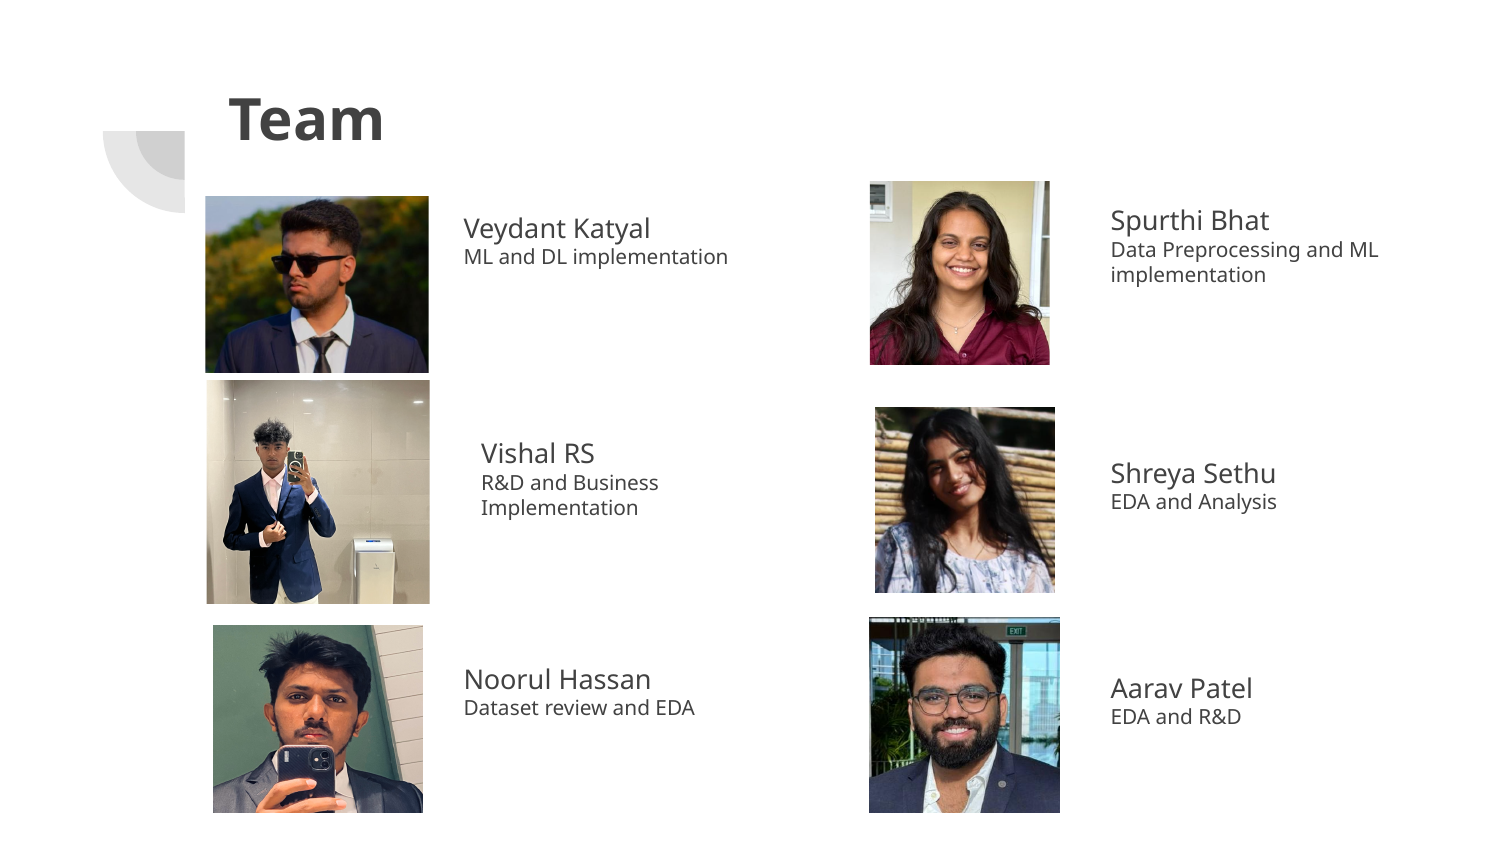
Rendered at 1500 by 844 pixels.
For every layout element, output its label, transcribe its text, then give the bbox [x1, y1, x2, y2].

title Team [213, 66, 1368, 232]
text_box Shreya Sethu EDA and Analysis [1095, 441, 1437, 529]
picture [874, 407, 1055, 593]
picture [213, 624, 423, 813]
text_box Veydant Katyal ML and DL implementation [448, 196, 790, 284]
picture [205, 196, 429, 373]
picture [206, 380, 430, 604]
text_box Vishal RS R&D and Business Implementation [466, 421, 807, 535]
text_box Noorul Hassan Dataset review and EDA [448, 647, 790, 735]
picture [869, 180, 1050, 365]
text_box Spurthi Bhat Data Preprocessing and ML implementation [1095, 188, 1437, 302]
picture [869, 616, 1060, 813]
text_box Aarav Patel EDA and R&D [1095, 656, 1437, 744]
